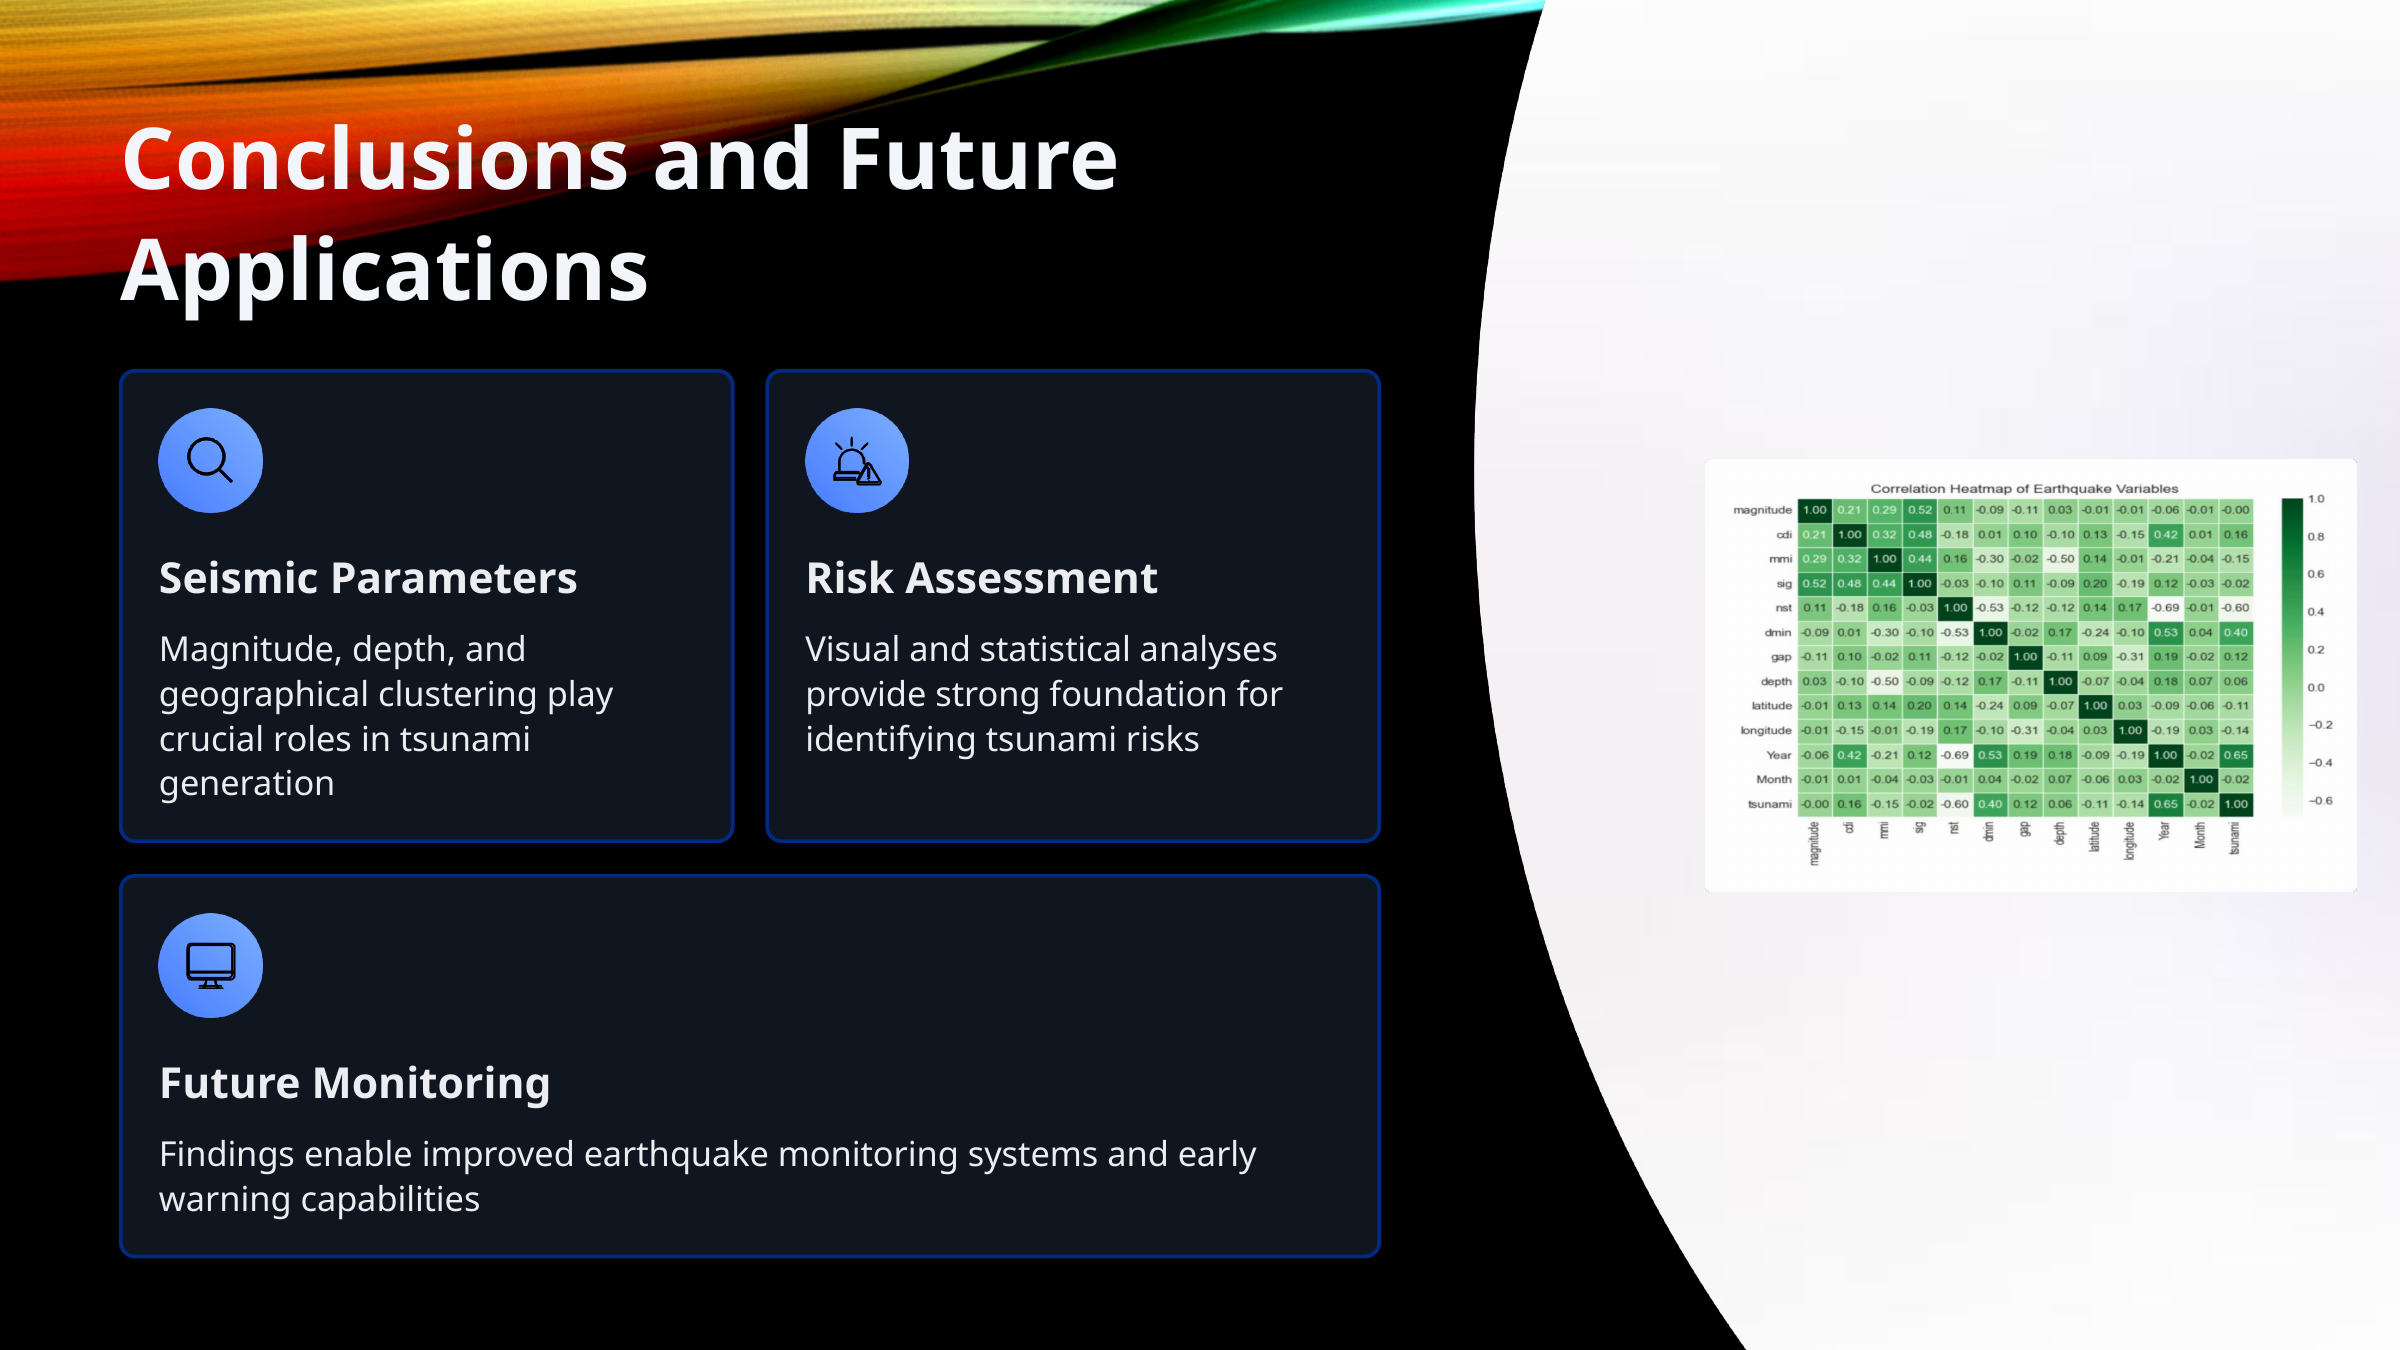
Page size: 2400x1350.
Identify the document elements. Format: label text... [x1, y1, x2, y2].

text_box Seismic Parameters [158, 546, 591, 603]
text_box Findings enable improved earthquake monitoring systems and early warning capabilities [158, 1128, 1341, 1219]
text_box [767, 370, 1380, 842]
text_box [120, 875, 1380, 1257]
text_box Conclusions and Future Applications [120, 94, 1380, 319]
picture [158, 408, 263, 513]
text_box Magnitude, depth, and geographical clustering play crucial roles in tsunami generation [158, 623, 695, 803]
text_box Visual and statistical analyses provide strong foundation for identifying tsunami risks [805, 623, 1342, 759]
text_box [120, 370, 733, 842]
text_box Future Monitoring [158, 1051, 591, 1108]
text_box Risk Assessment [805, 546, 1237, 603]
picture [805, 408, 910, 513]
picture [158, 913, 263, 1018]
picture [0, 0, 2400, 1350]
